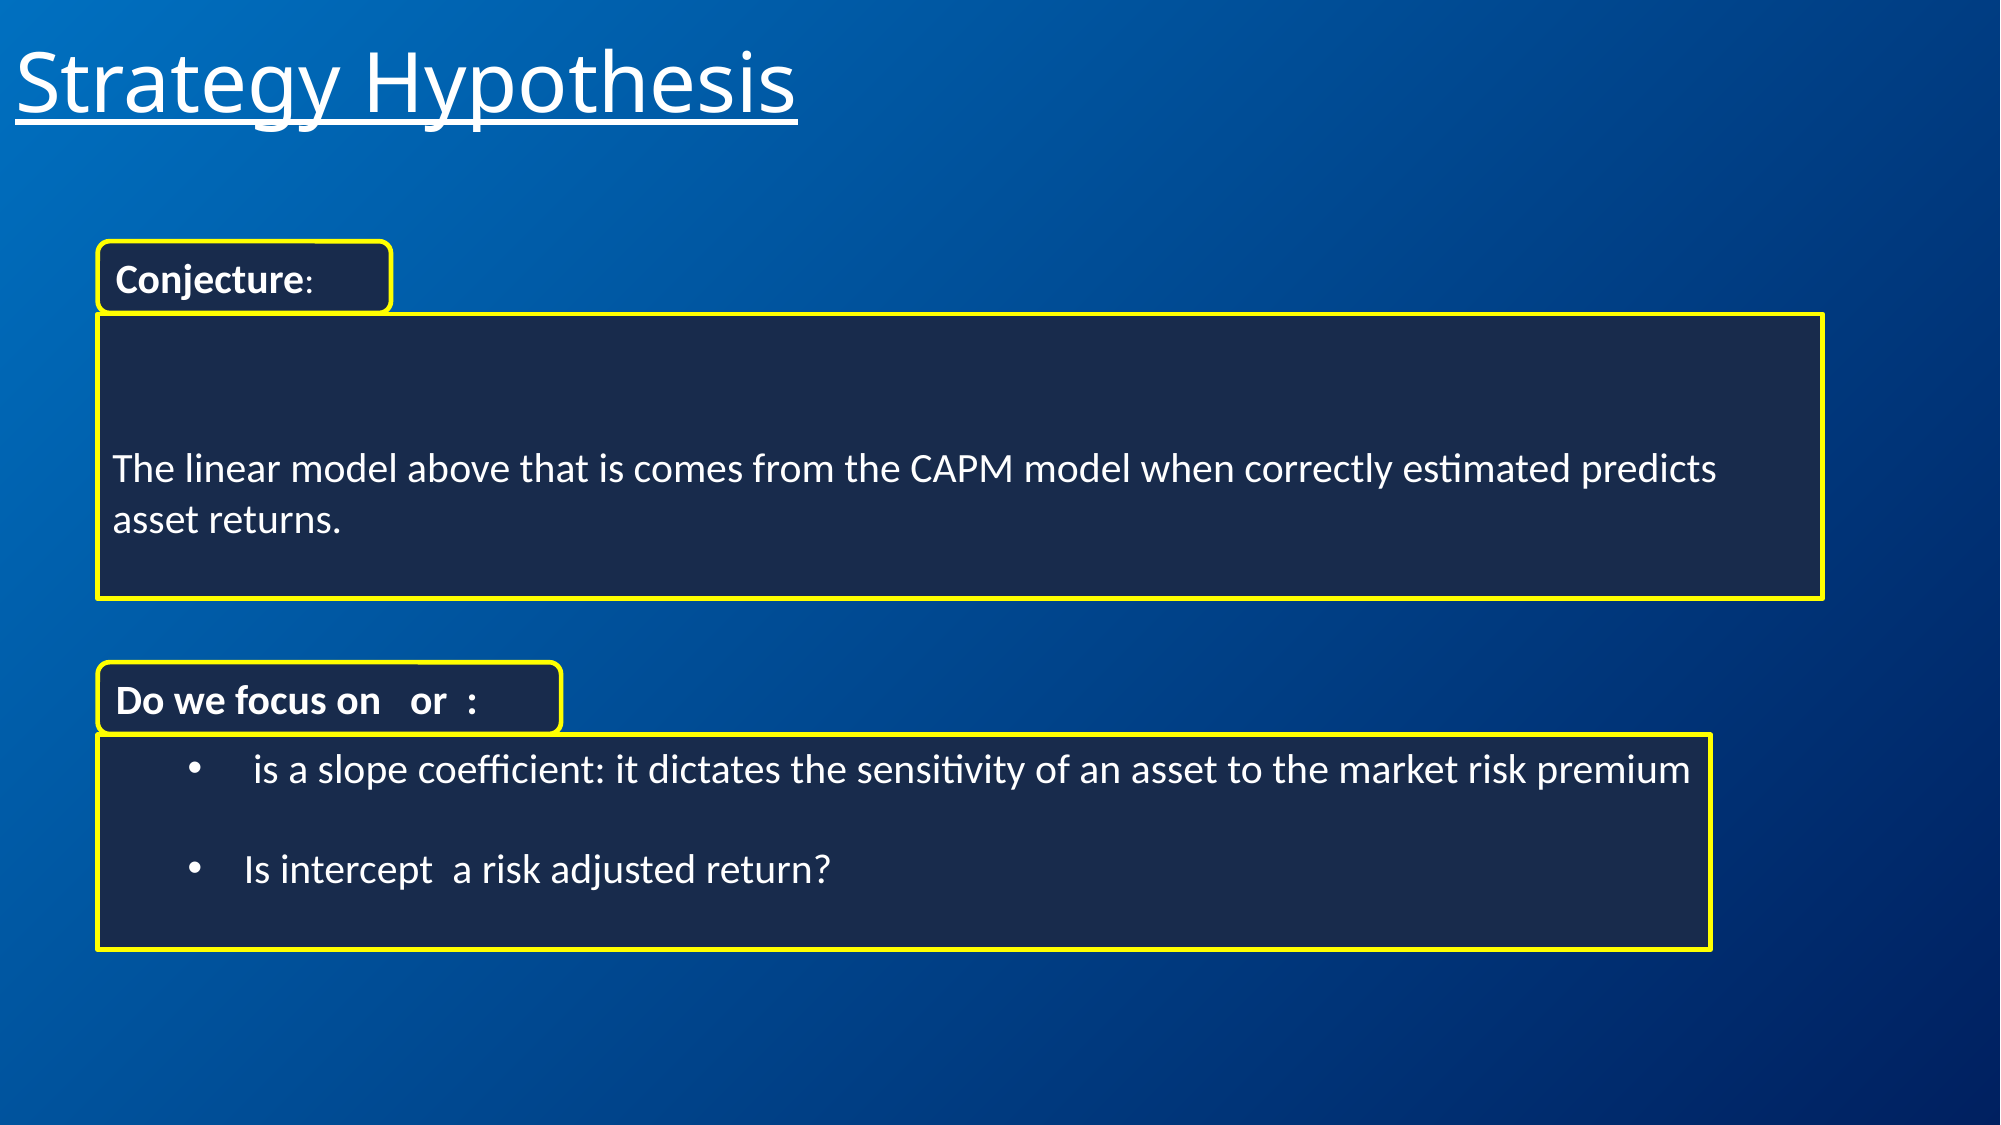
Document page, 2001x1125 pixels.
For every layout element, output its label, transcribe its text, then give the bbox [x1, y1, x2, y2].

title Strategy Hypothesis [0, 2, 1725, 169]
text_box Conjecture: [97, 241, 392, 313]
